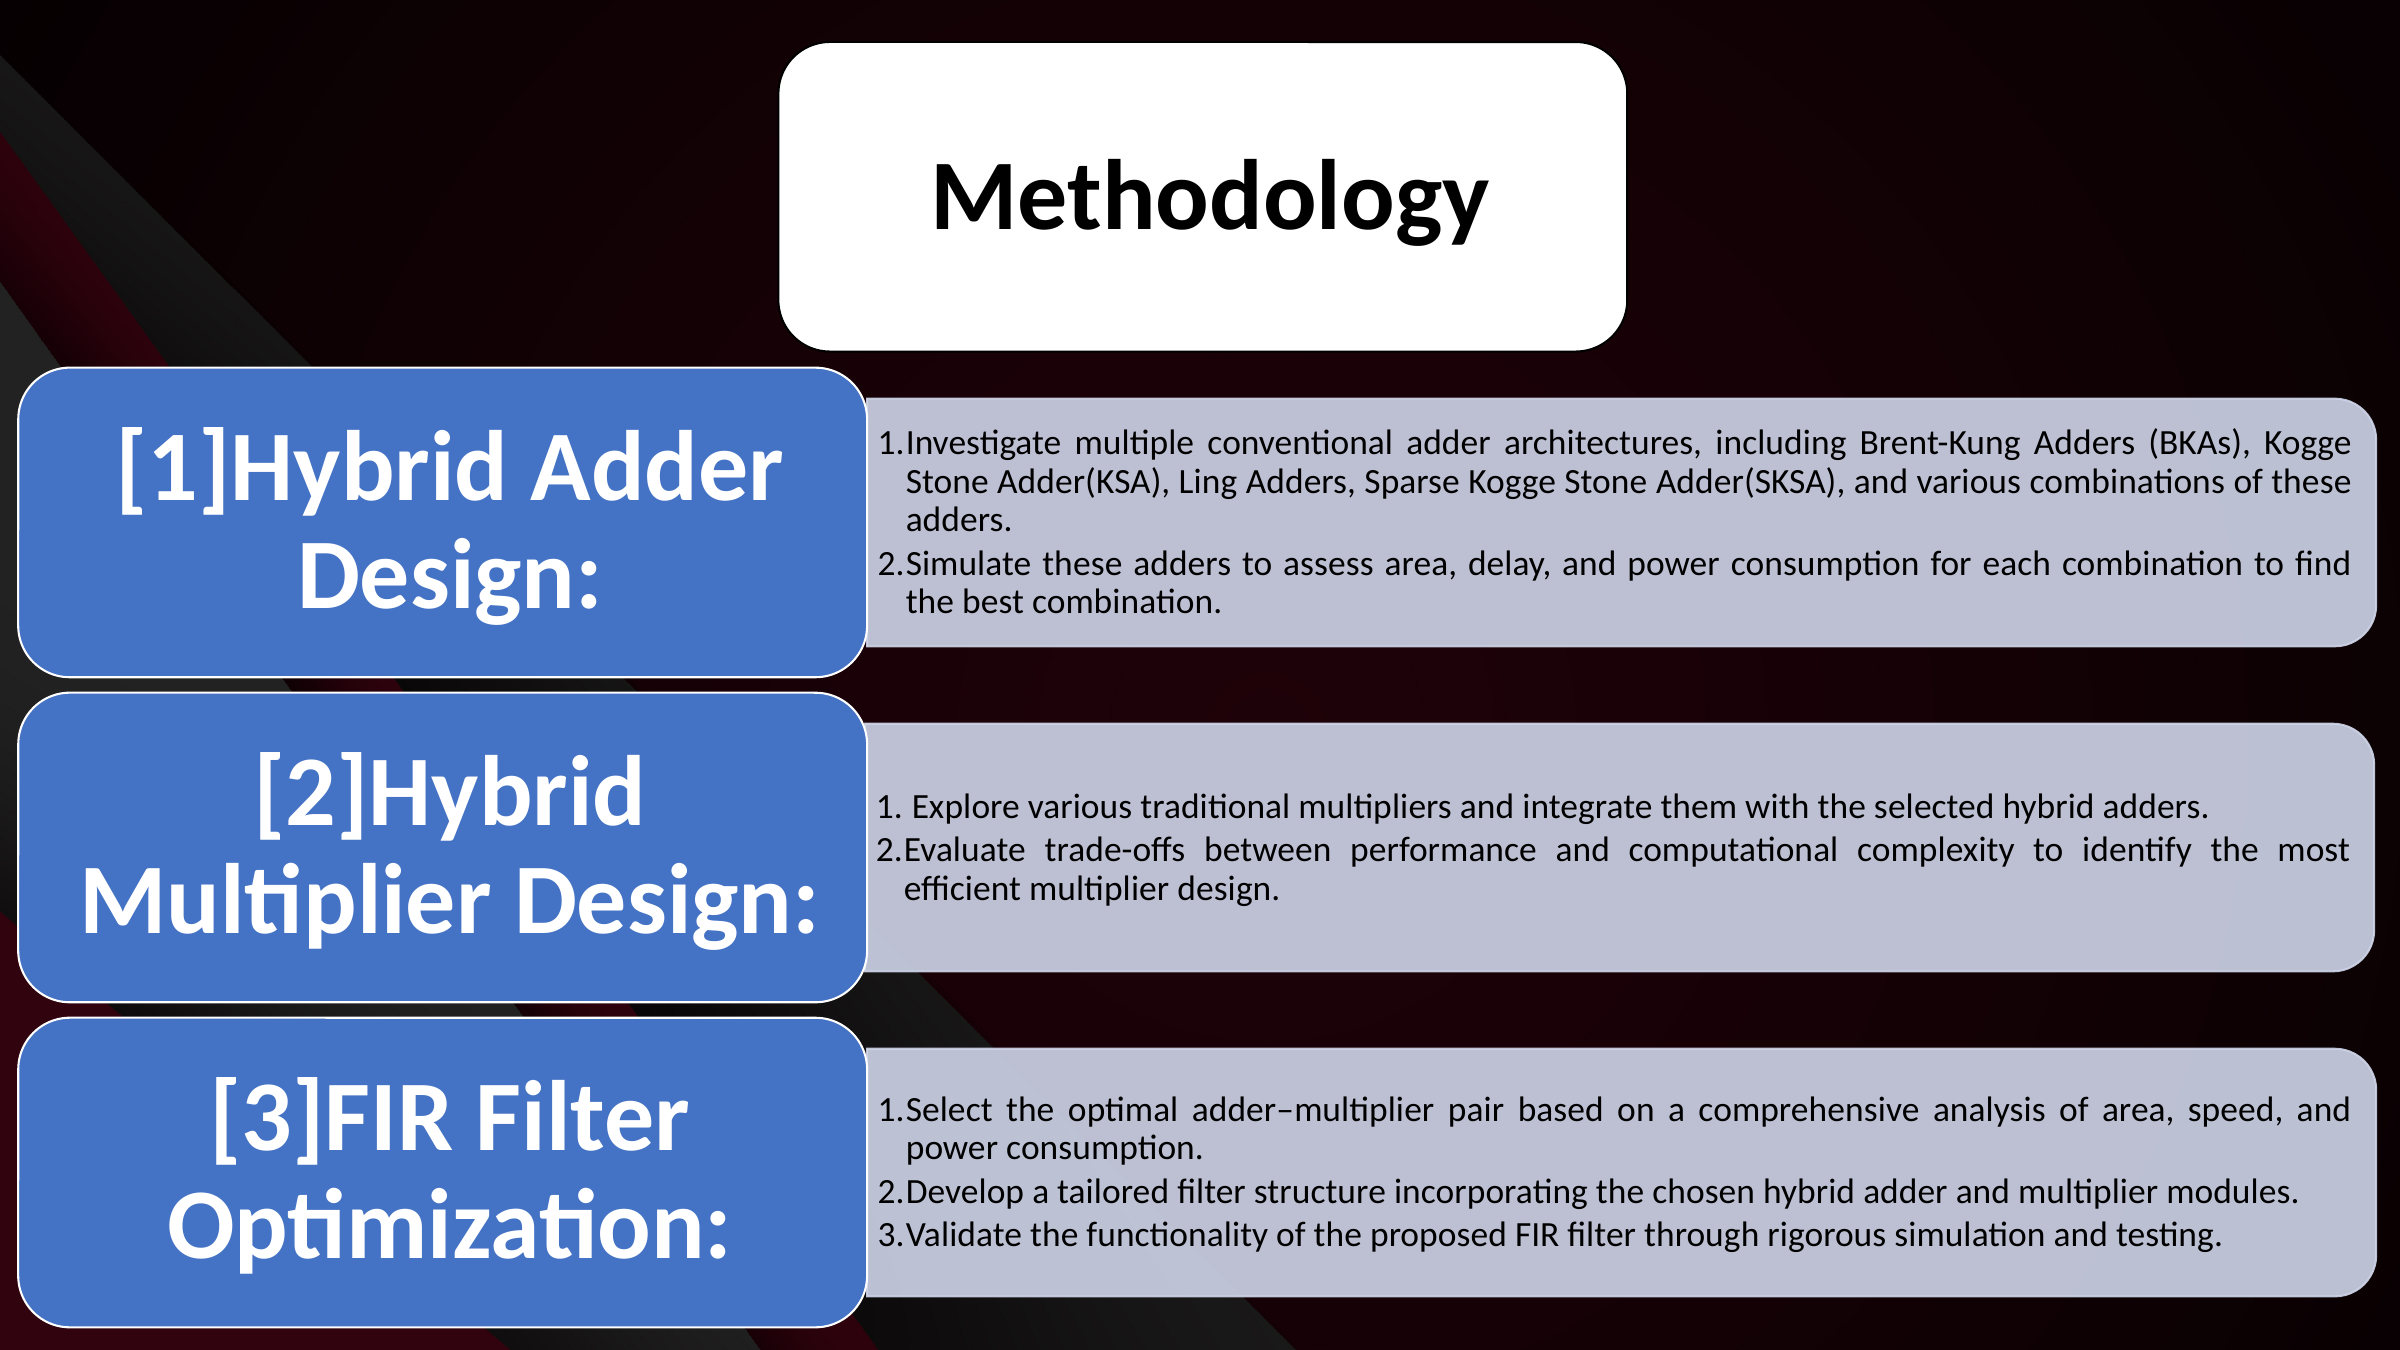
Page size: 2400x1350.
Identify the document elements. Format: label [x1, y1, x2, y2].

text_box [18, 41, 2377, 1328]
picture [0, 0, 2400, 1350]
